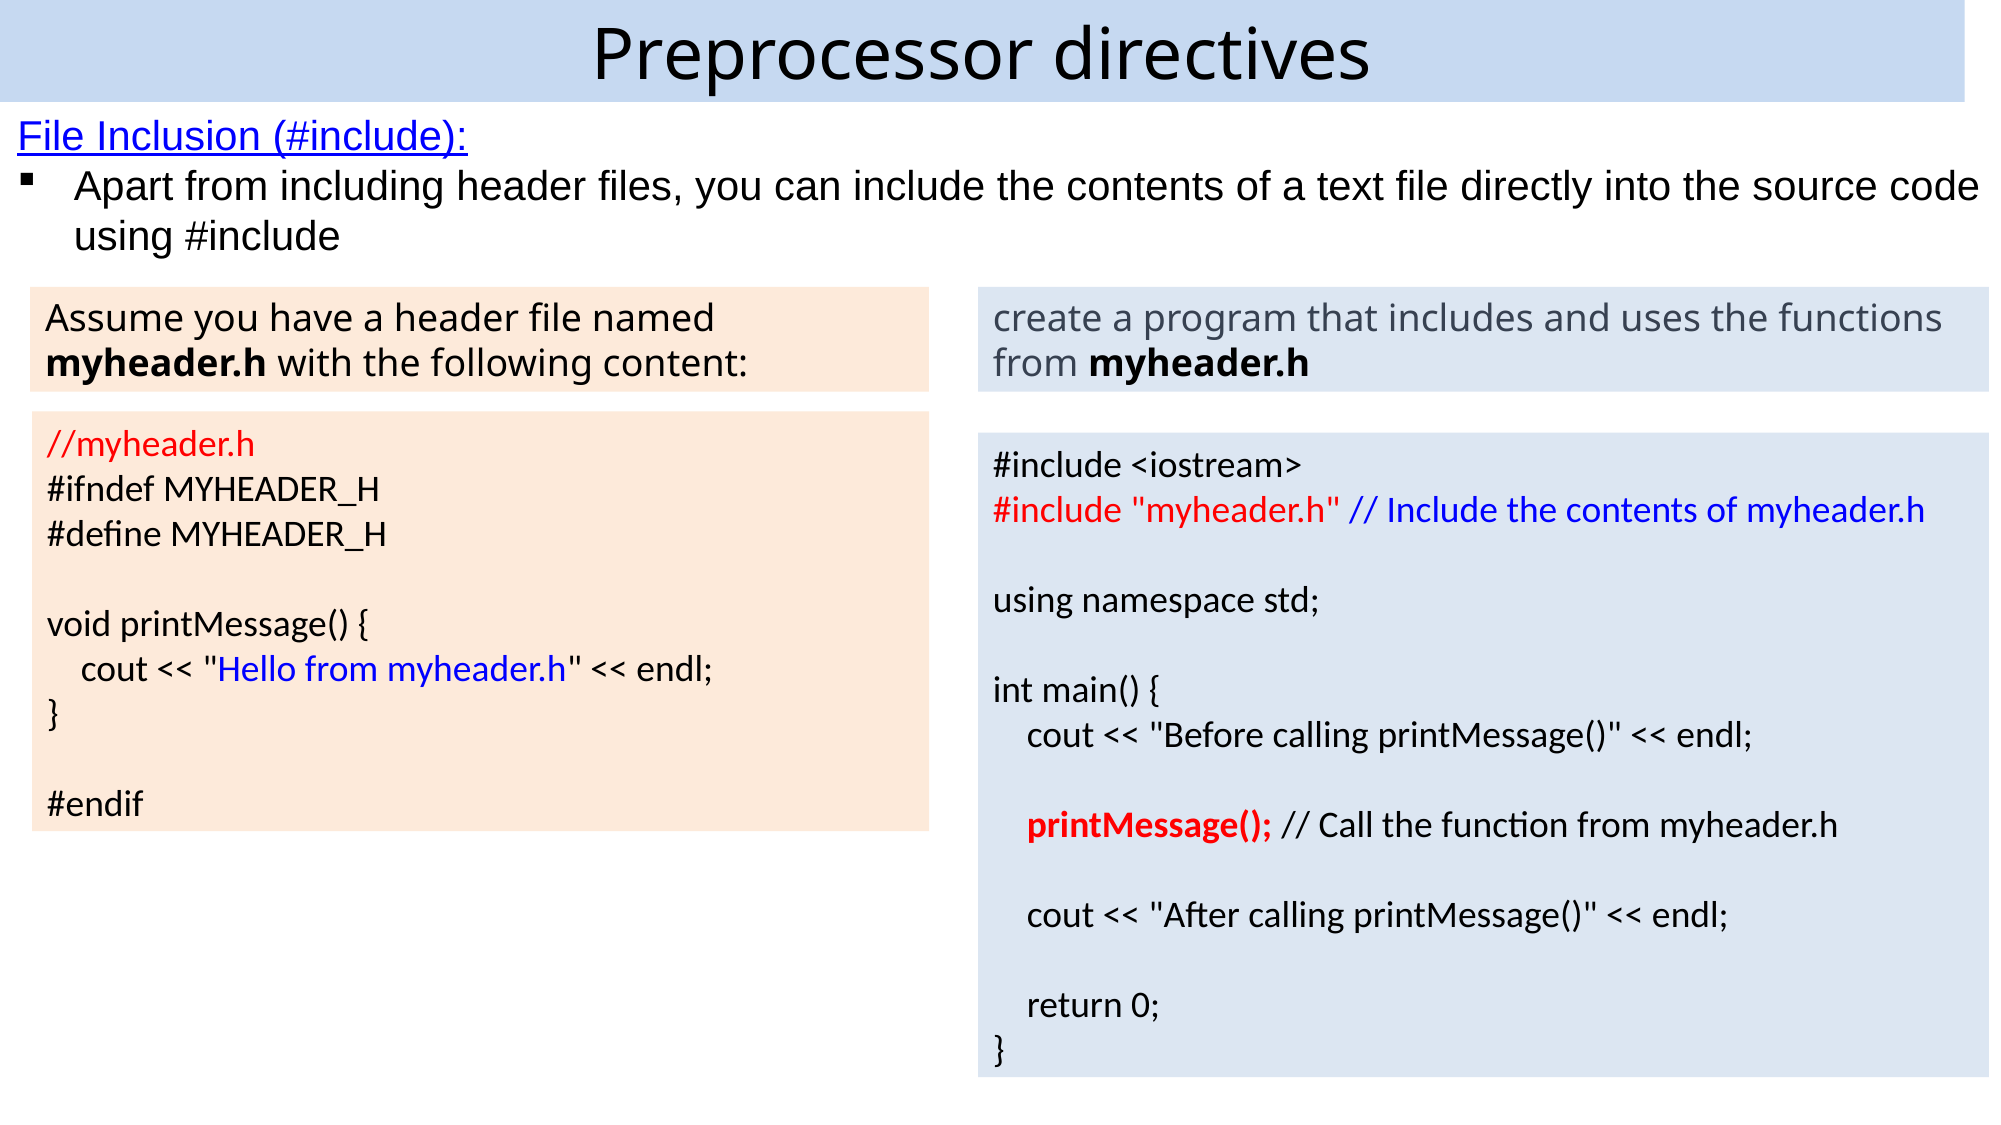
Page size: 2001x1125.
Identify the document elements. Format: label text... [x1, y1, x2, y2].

text_box File Inclusion (#include): Apart from including header files, you can include the contents of a text file directly into the source code using #include [2, 101, 2000, 267]
text_box //myheader.h #ifndef MYHEADER_H #define MYHEADER_H void printMessage() { cout << "Hello from myheader.h" << endl; } #endif [32, 411, 930, 832]
text_box create a program that includes and uses the functions from myheader.h [978, 286, 1989, 392]
text_box Assume you have a header file named myheader.h with the following content: [30, 286, 929, 392]
text_box #include <iostream> #include "myheader.h" // Include the contents of myheader.h using namespace std; int main() { cout << "Before calling printMessage()" << endl; printMessage(); // Call the function from myheader.h cout << "After calling printMessage()" << endl; return 0; } [978, 432, 1989, 1078]
title Preprocessor directives [0, 0, 1965, 102]
